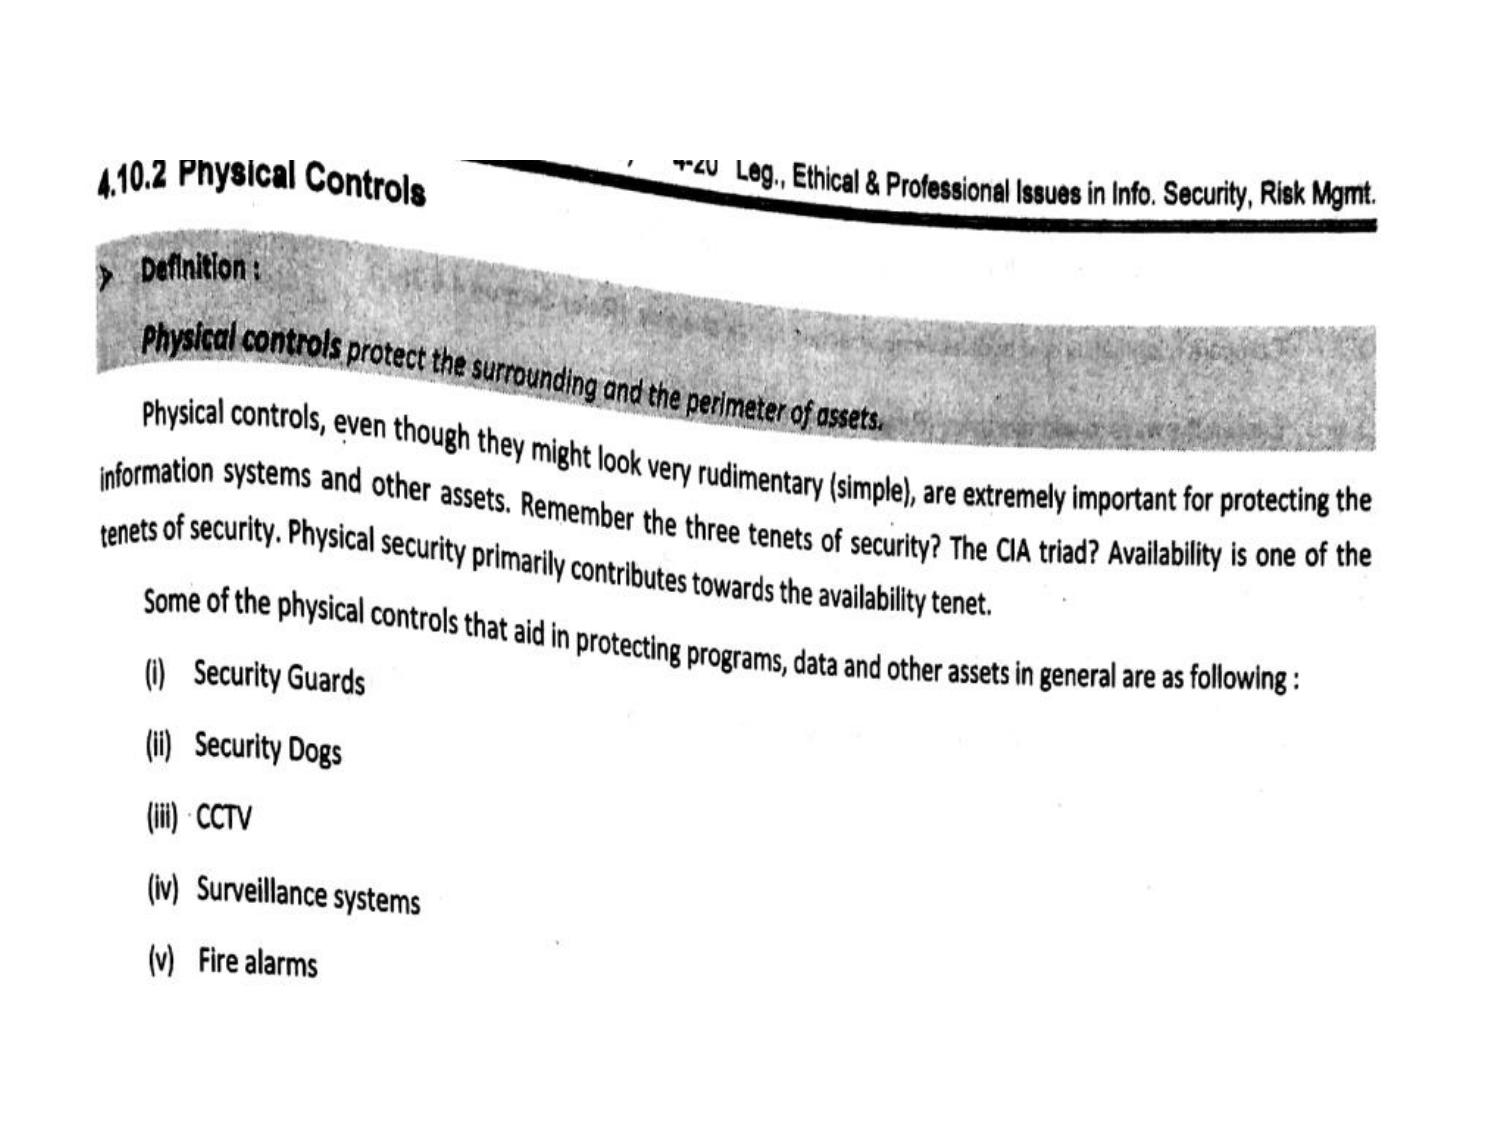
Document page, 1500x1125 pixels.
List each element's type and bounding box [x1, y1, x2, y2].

list [74, 160, 1426, 1012]
